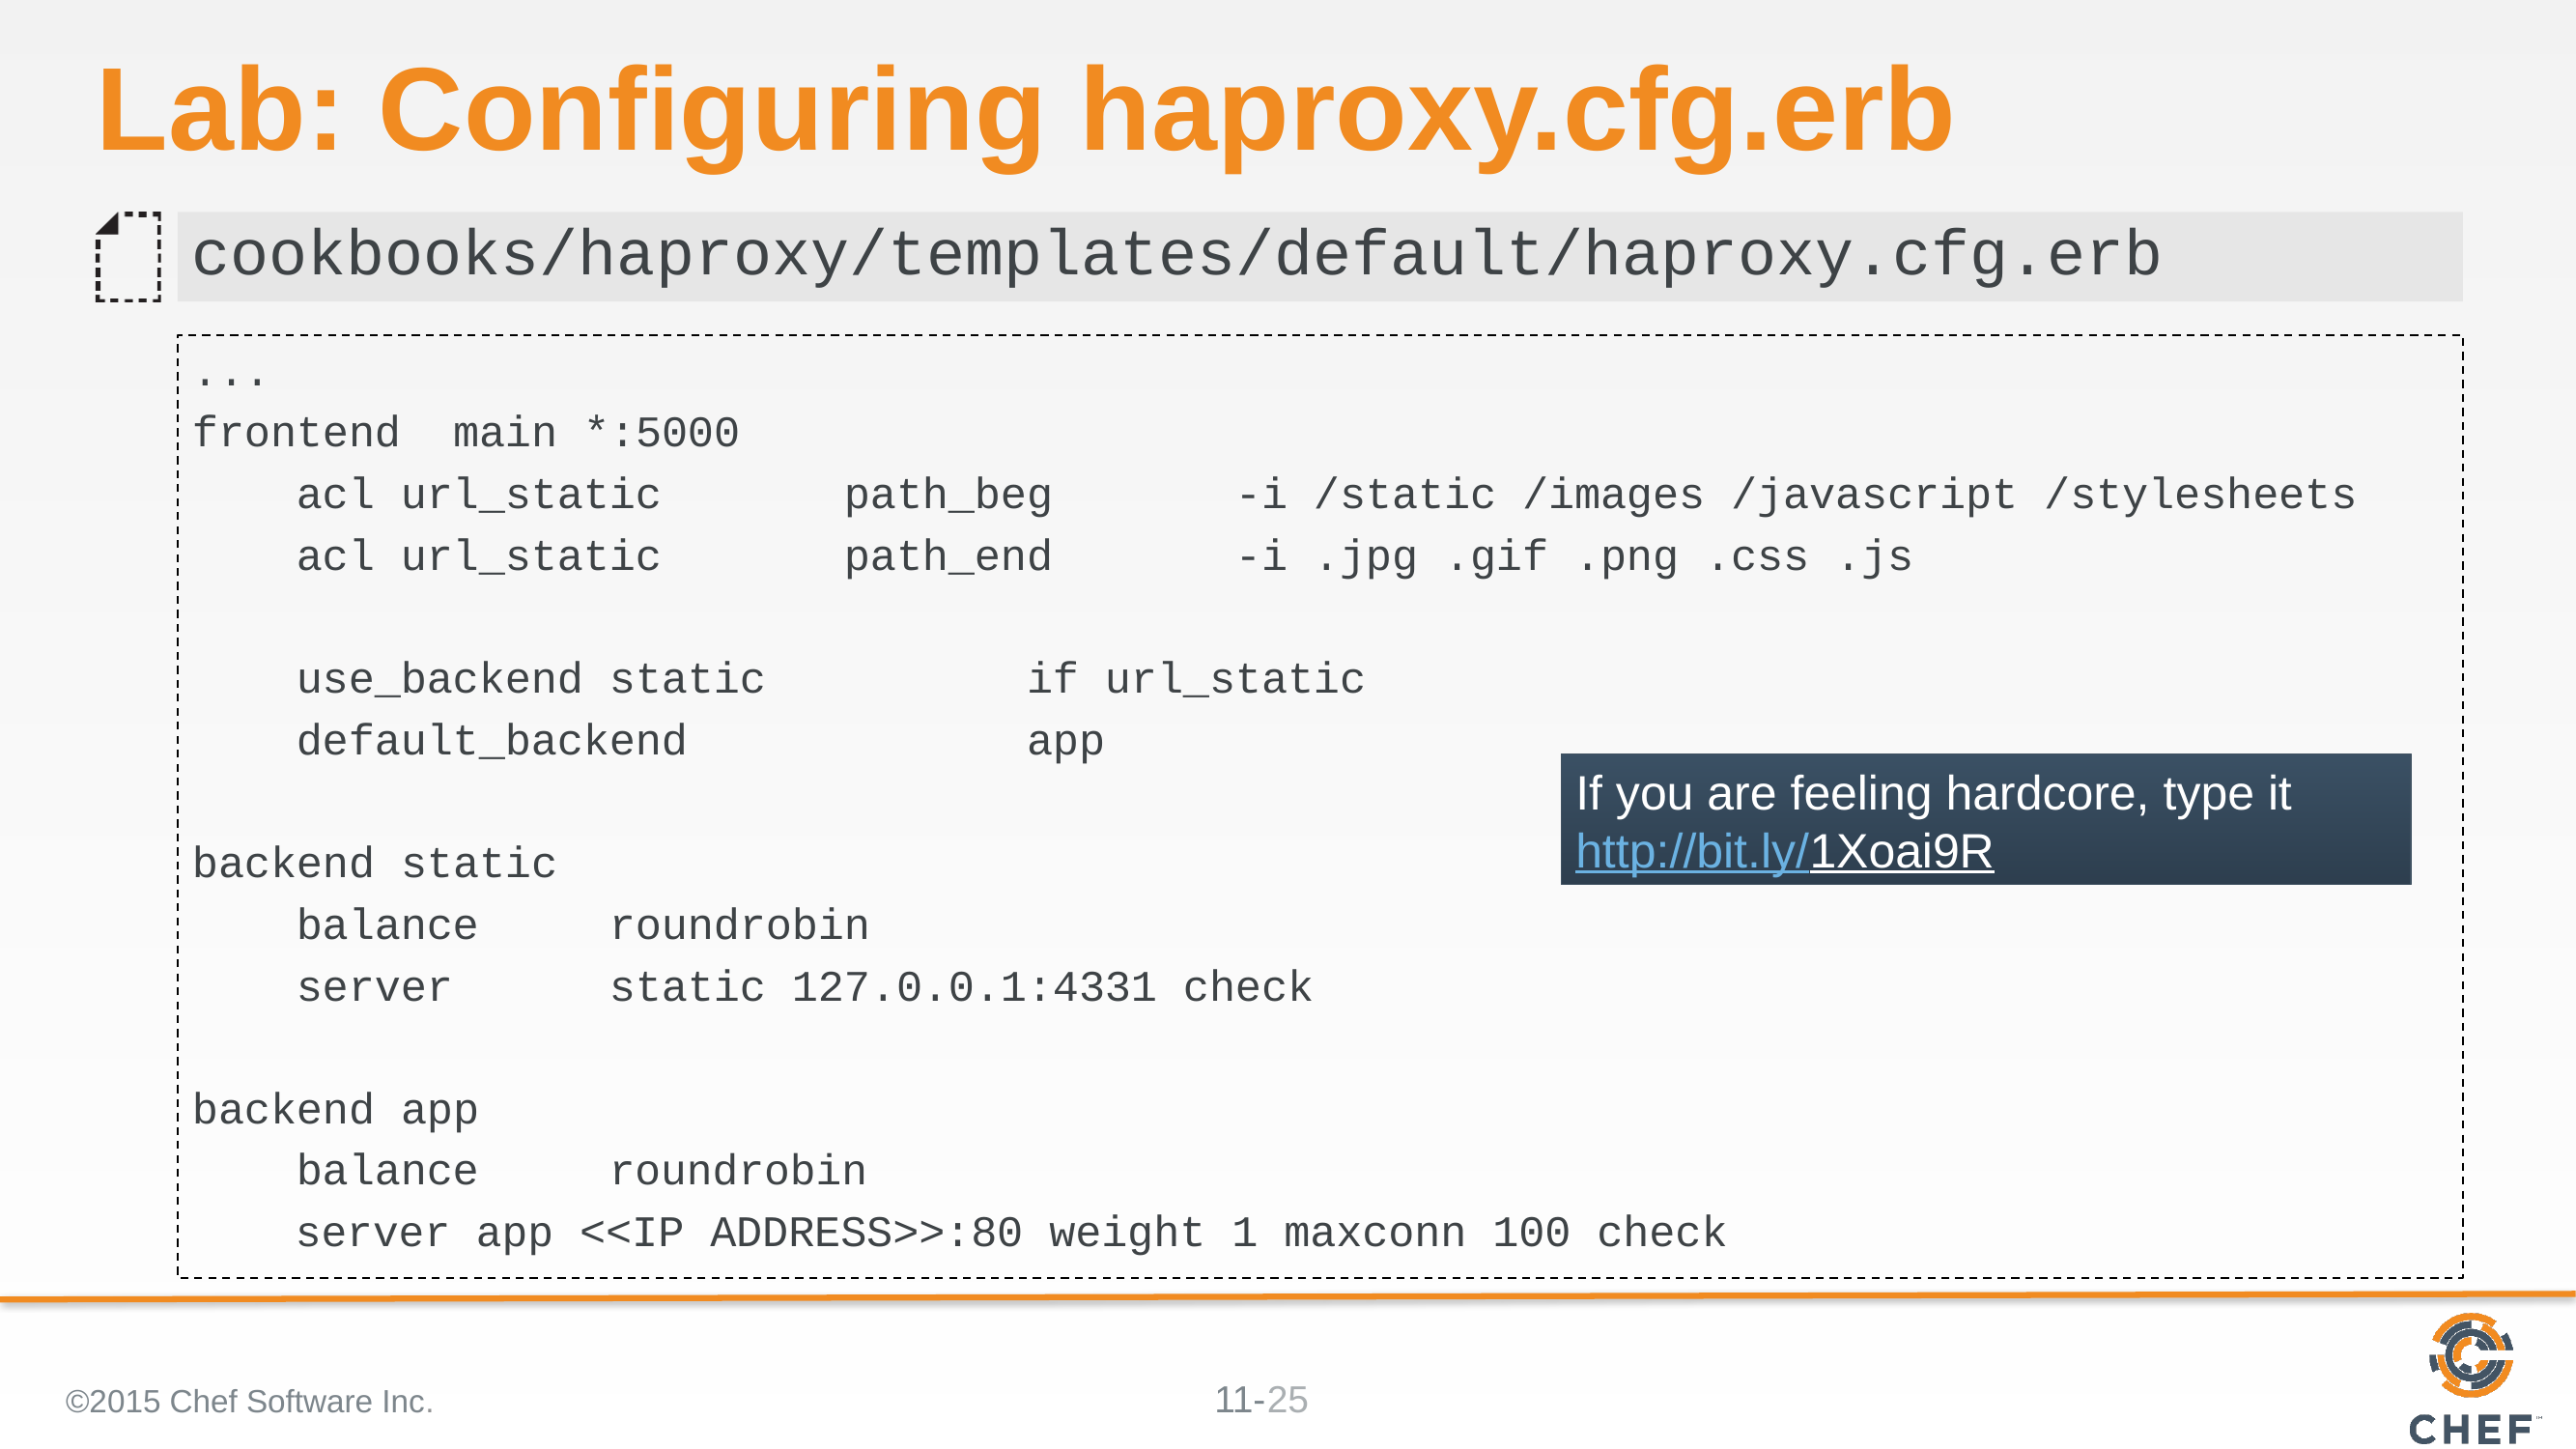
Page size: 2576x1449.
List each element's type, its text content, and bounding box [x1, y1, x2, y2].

title Lab: Configuring haproxy.cfg.erb [96, 48, 2463, 180]
picture [2399, 1297, 2550, 1449]
slide_number 25 [998, 1359, 1578, 1437]
footer ©2015 Chef Software Inc. [51, 1359, 952, 1440]
text_box If you are feeling hardcore, type it http://bit.ly/1Xoai9R [1561, 753, 2412, 885]
list ... frontend main *:5000 acl url_static path_beg -i /static /images /javascript /stylesheets acl url_static path_end -i .jpg .gif .png .css .js use_backend static if url_static default_backend app backend static balance roundrobin server static 127.0.0.1:4331 check backend app balance roundrobin server app <<IP ADDRESS>>:80 weight 1 maxconn 100 check [177, 334, 2464, 1279]
list cookbooks/haproxy/templates/default/haproxy.cfg.erb [177, 212, 2463, 302]
